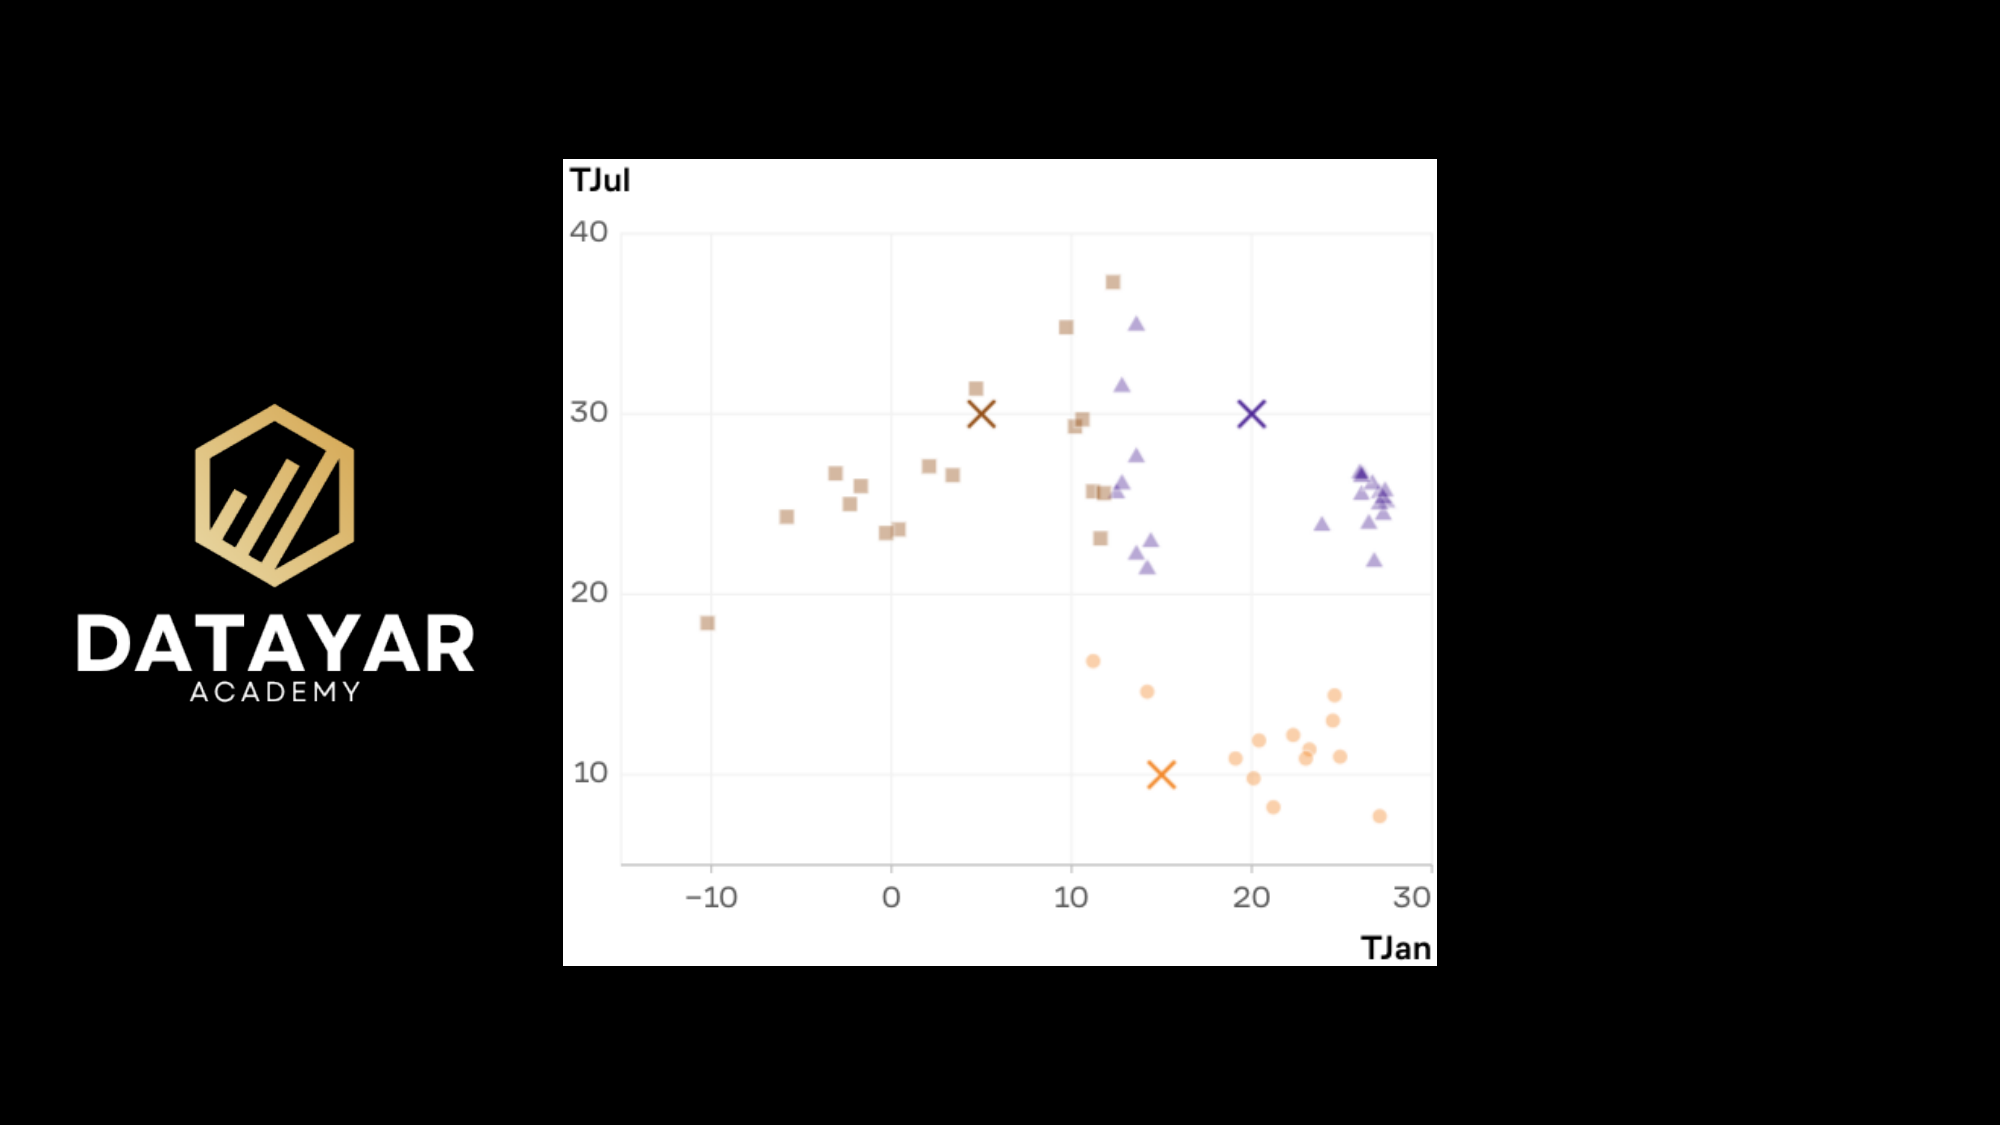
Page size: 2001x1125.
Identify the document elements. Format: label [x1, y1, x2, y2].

picture [0, 159, 1438, 966]
